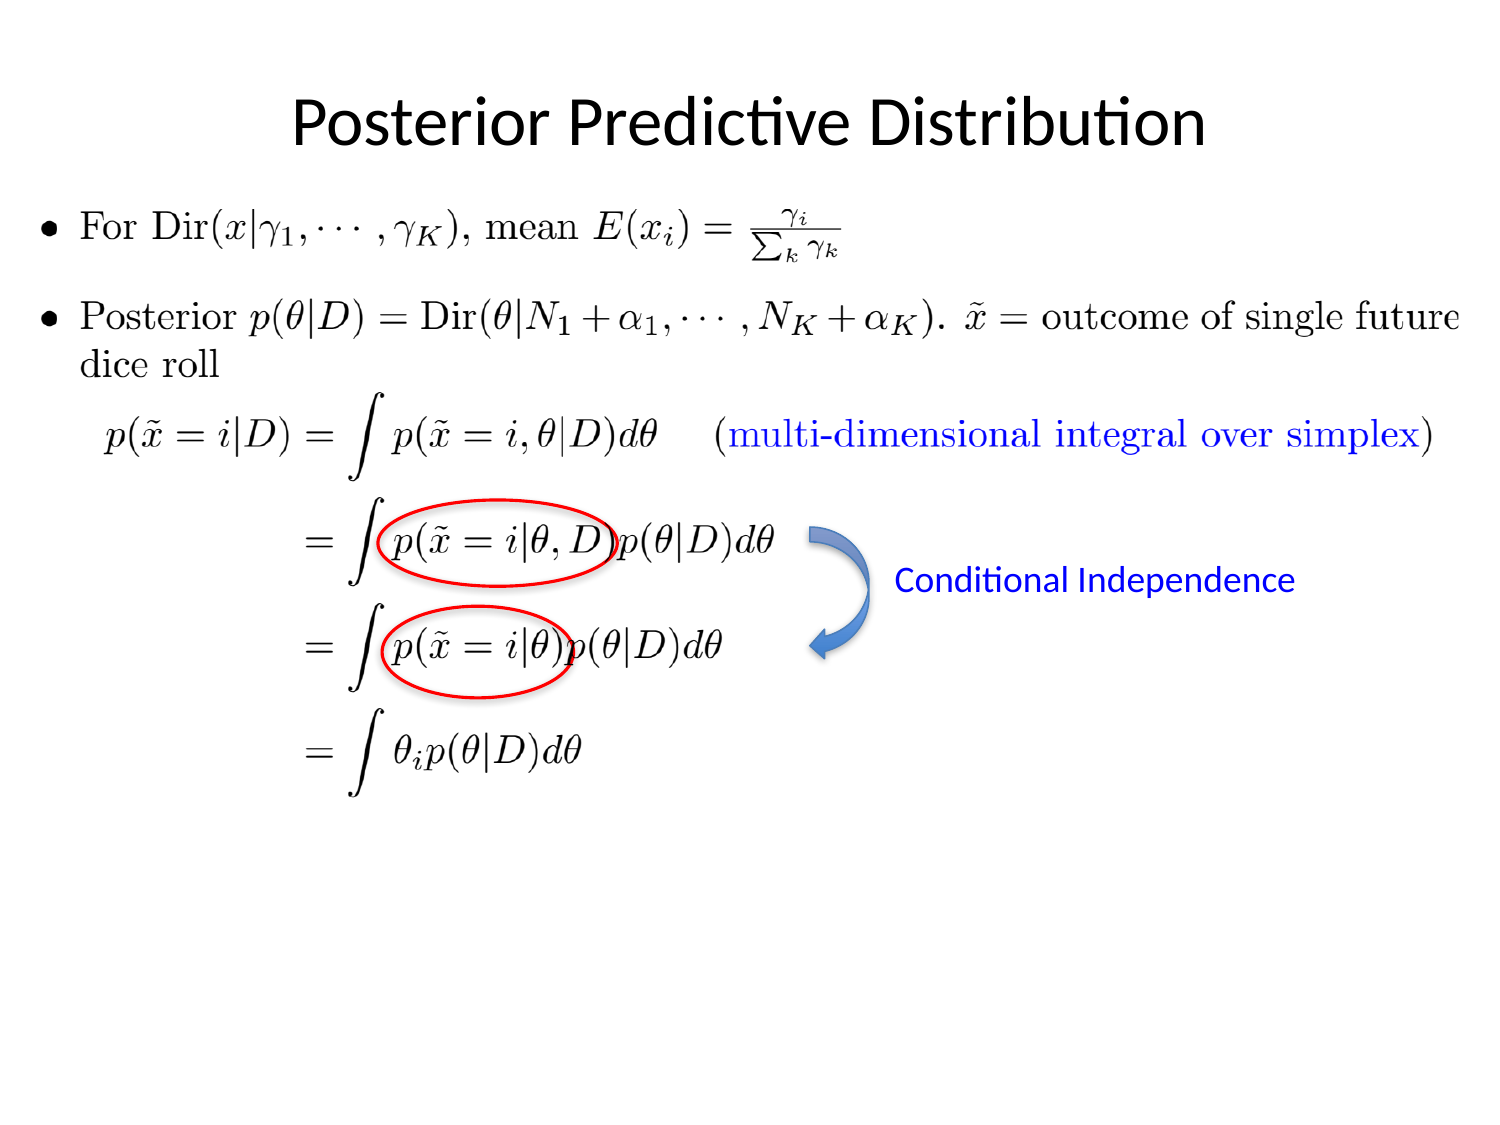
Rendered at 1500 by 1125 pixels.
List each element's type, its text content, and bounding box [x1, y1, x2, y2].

picture [40, 208, 1459, 807]
title Posterior Predictive Distribution [75, 23, 1425, 207]
